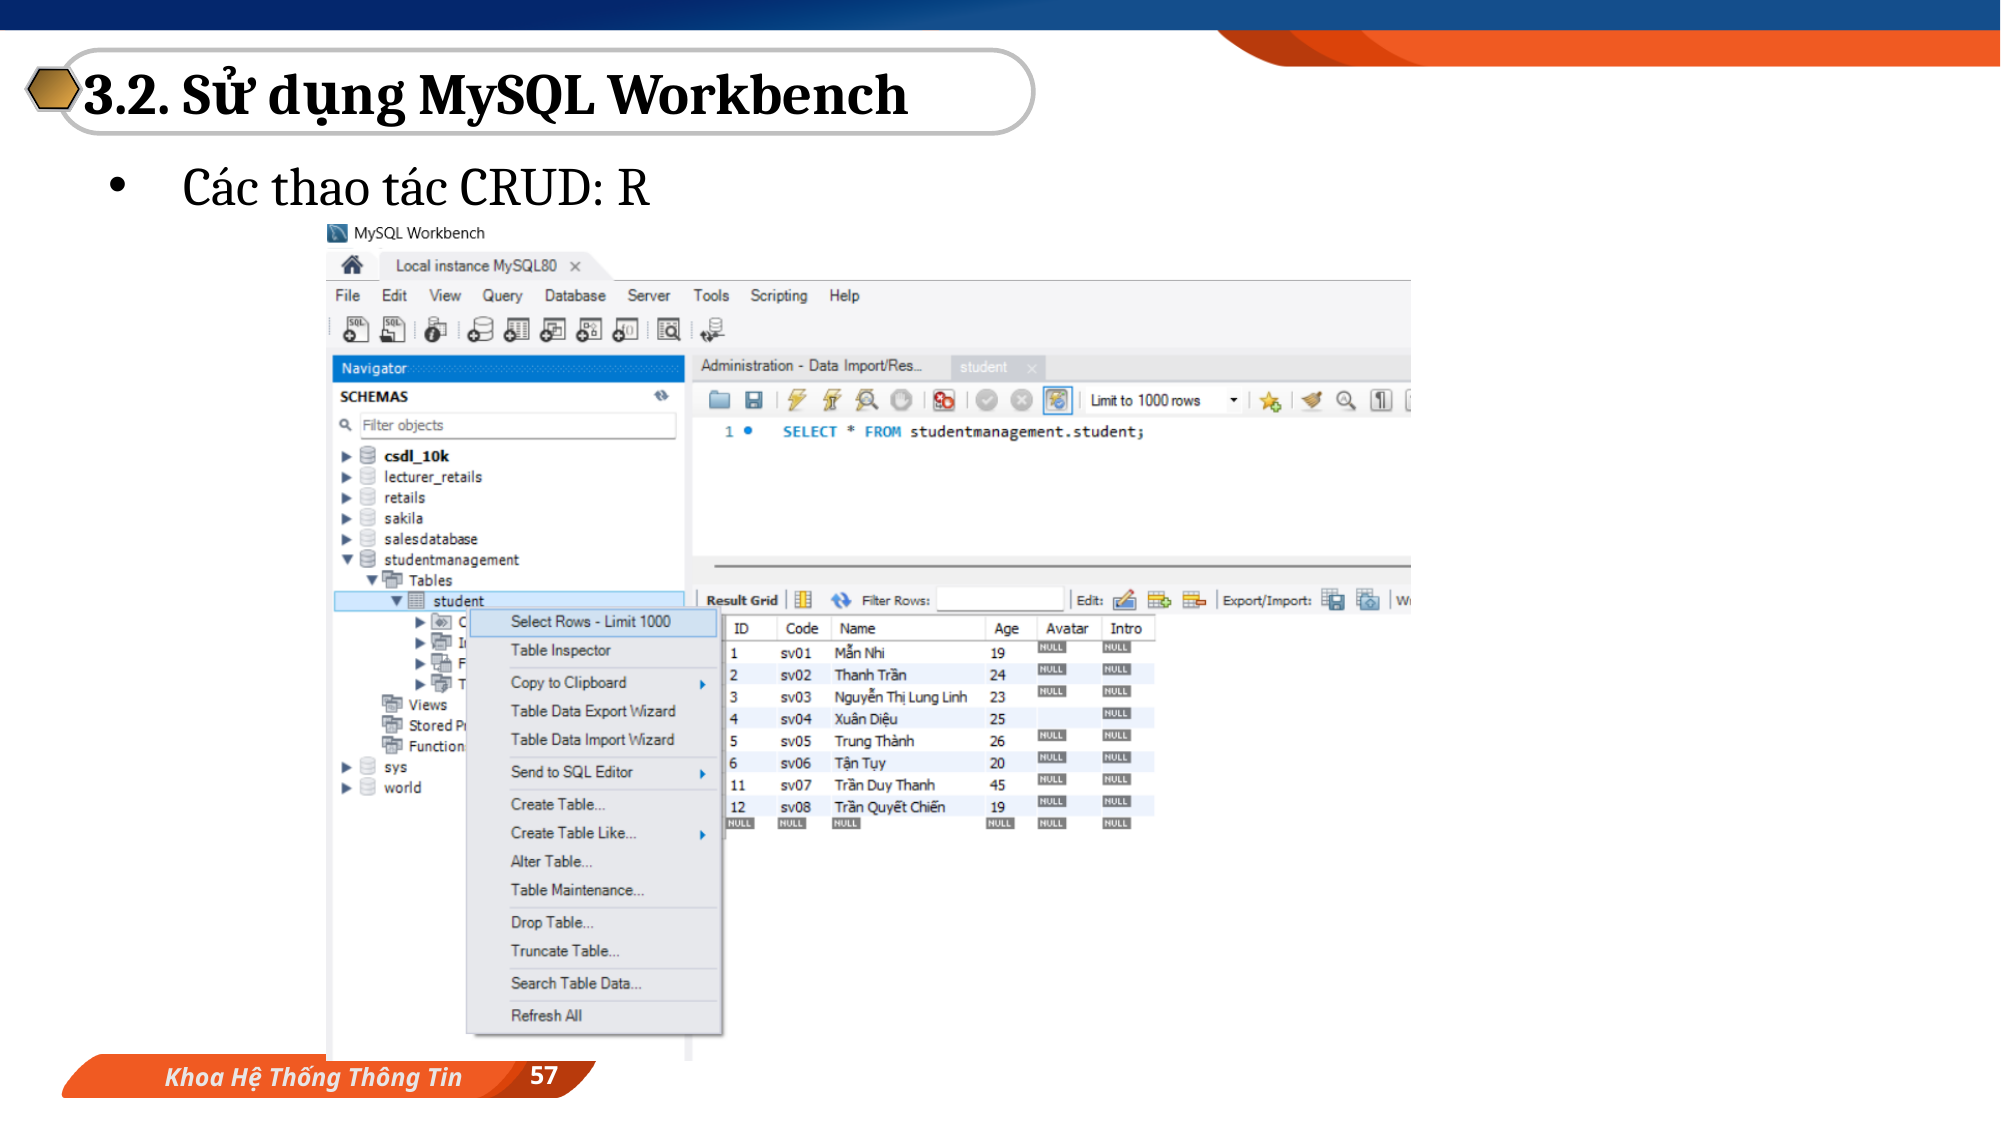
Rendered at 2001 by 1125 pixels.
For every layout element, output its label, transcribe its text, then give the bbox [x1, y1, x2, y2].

text_box Các thao tác CRUD: R [93, 143, 667, 224]
picture [0, 0, 2001, 71]
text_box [24, 49, 1034, 134]
footer Khoa Hệ Thống Thông Tin [119, 1054, 508, 1098]
slide_number 57 [508, 1069, 574, 1106]
picture [34, 224, 1412, 1125]
